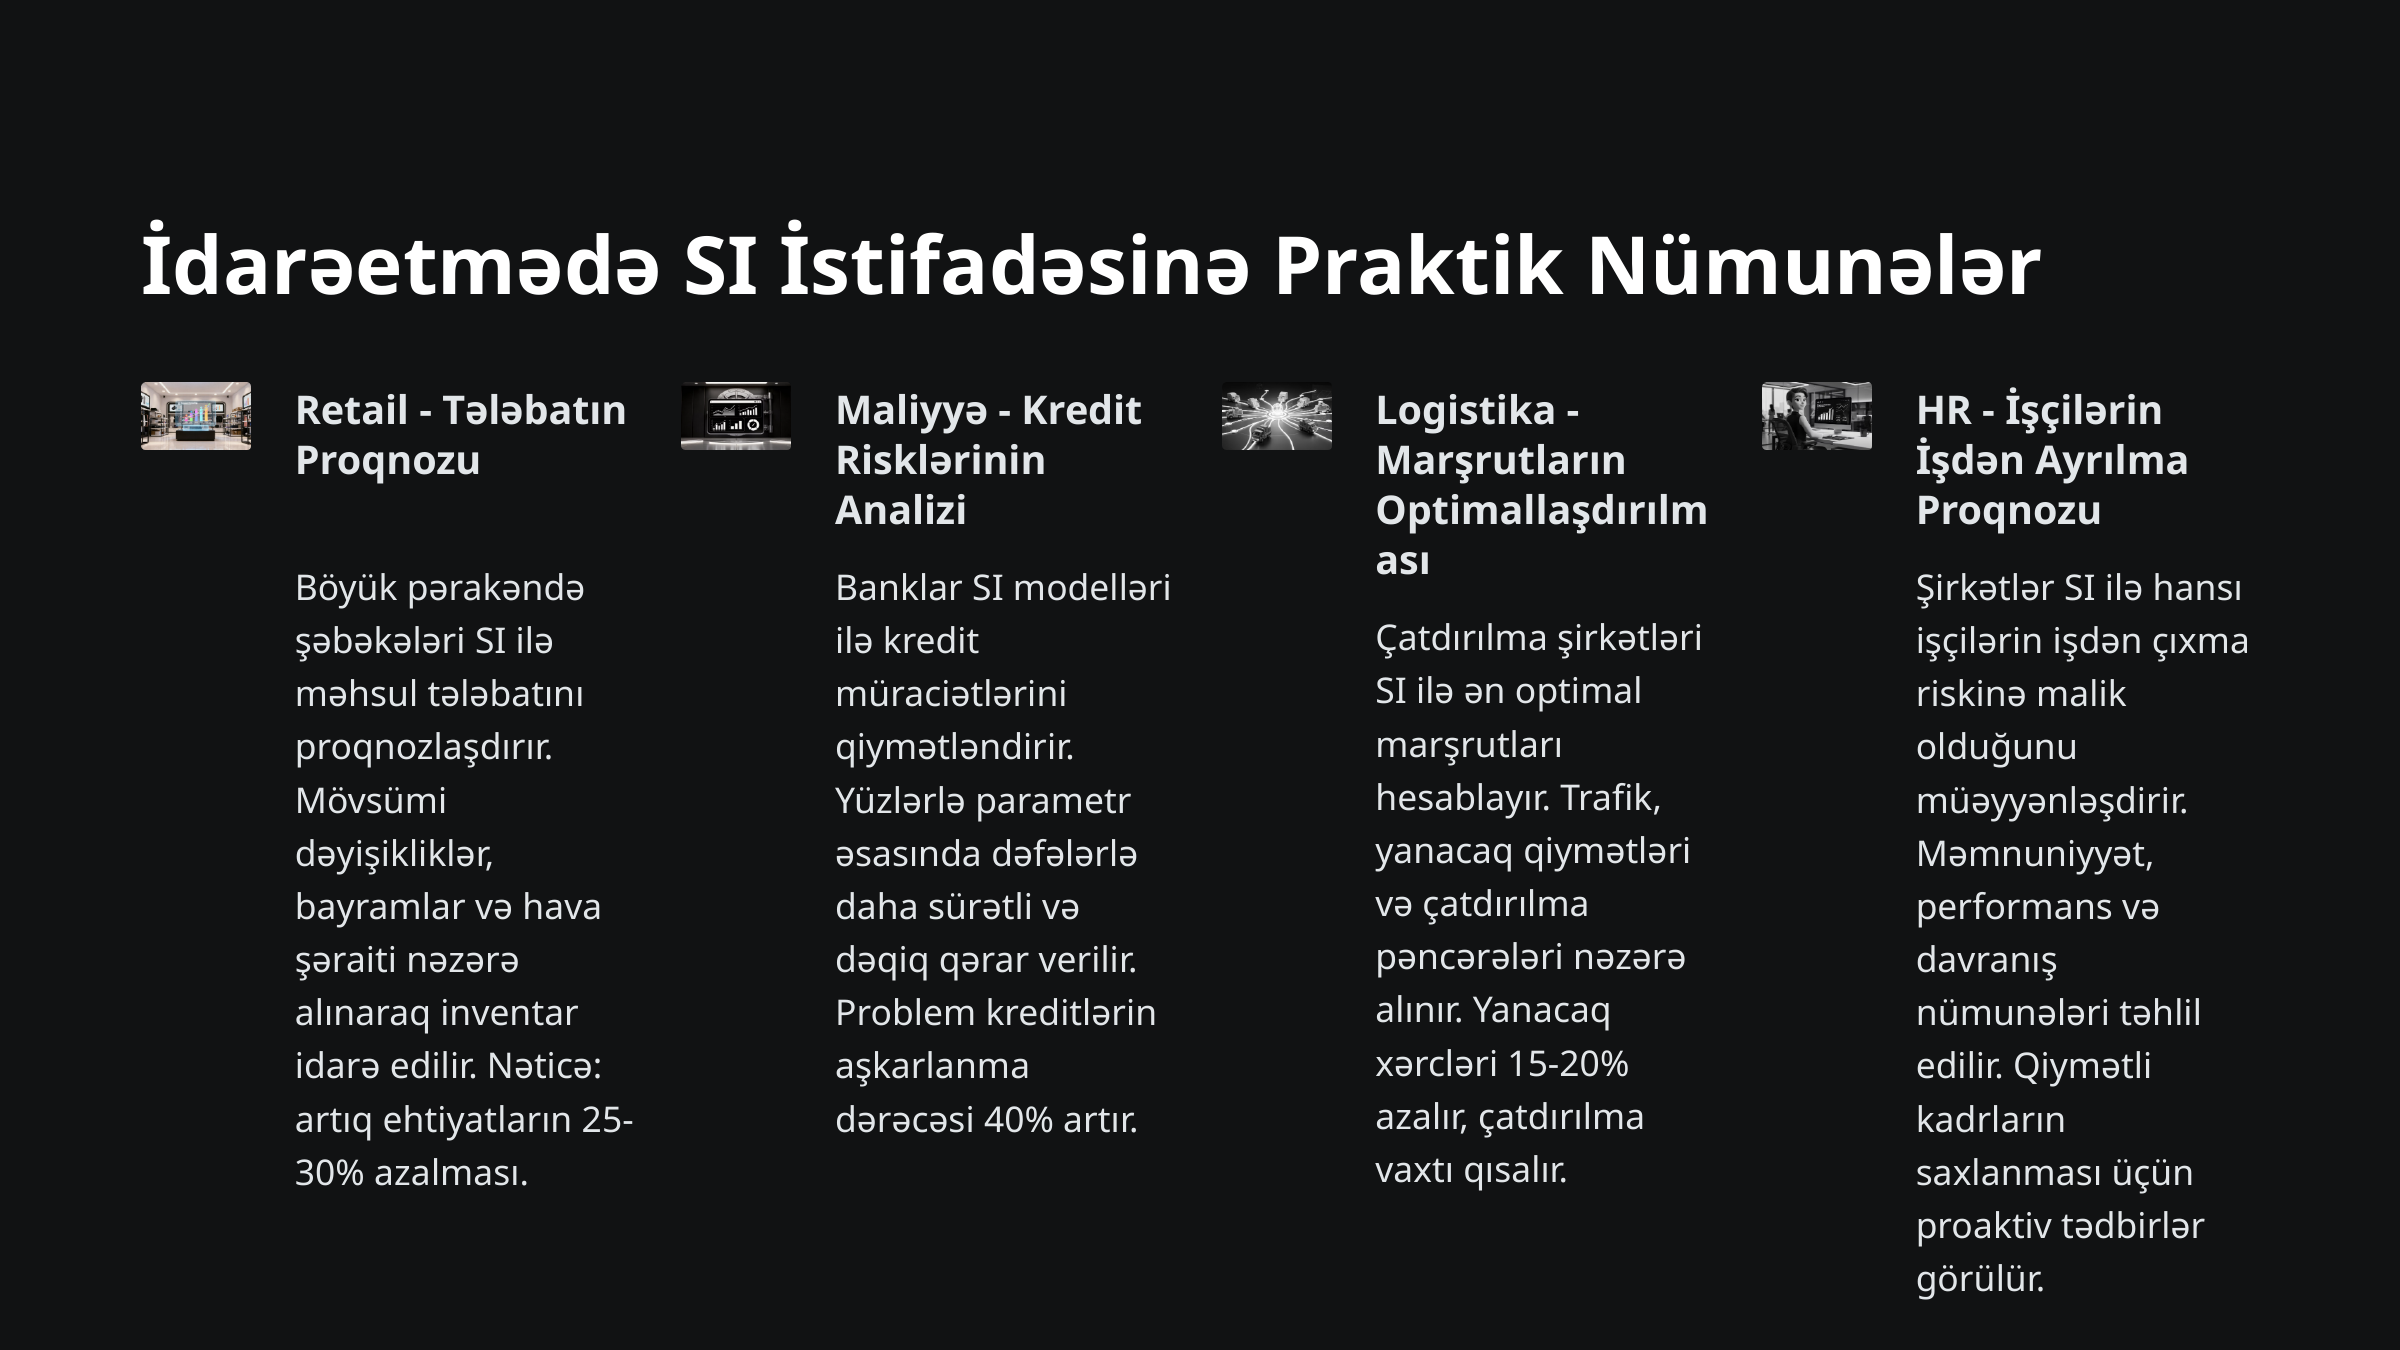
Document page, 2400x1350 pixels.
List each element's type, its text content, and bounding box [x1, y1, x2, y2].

text_box Logistika - Marşrutların Optimallaşdırılması [1375, 382, 1719, 584]
text_box Böyük pərakəndə şəbəkələri SI ilə məhsul tələbatını proqnozlaşdırır. Mövsümi dəyişikliklər, bayramlar və hava şəraiti nəzərə alınaraq inventar idarə edilir. Nəticə: artıq ehtiyatların 25-30% azalması. [295, 554, 638, 1140]
picture [1762, 382, 1872, 450]
text_box Banklar SI modelləri ilə kredit müraciətlərini qiymətləndirir. Yüzlərlə parametr əsasında dəfələrlə daha sürətli və dəqiq qərar verilir. Problem kreditlərin aşkarlanma dərəcəsi 40% artır. [835, 554, 1178, 1033]
picture [141, 382, 251, 450]
text_box HR - İşçilərin İşdən Ayrılma Proqnozu [1915, 382, 2259, 534]
picture [1222, 382, 1332, 450]
picture [681, 382, 791, 450]
text_box Çatdırılma şirkətləri SI ilə ən optimal marşrutları hesablayır. Trafik, yanacaq qiymətləri və çatdırılma pəncərələri nəzərə alınır. Yanacaq xərcləri 15-20% azalır, çatdırılma vaxtı qısalır. [1375, 604, 1719, 1084]
text_box İdarəetmədə SI İstifadəsinə Praktik Nümunələr [141, 210, 2125, 312]
text_box Retail - Tələbatın Proqnozu [295, 382, 638, 534]
text_box Maliyyə - Kredit Risklərinin Analizi [835, 382, 1178, 534]
text_box Şirkətlər SI ilə hansı işçilərin işdən çıxma riskinə malik olduğunu müəyyənləşdirir. Məmnuniyyət, performans və davranış nümunələri təhlil edilir. Qiymətli kadrların saxlanması üçün proaktiv tədbirlər görülür. [1915, 554, 2259, 1140]
